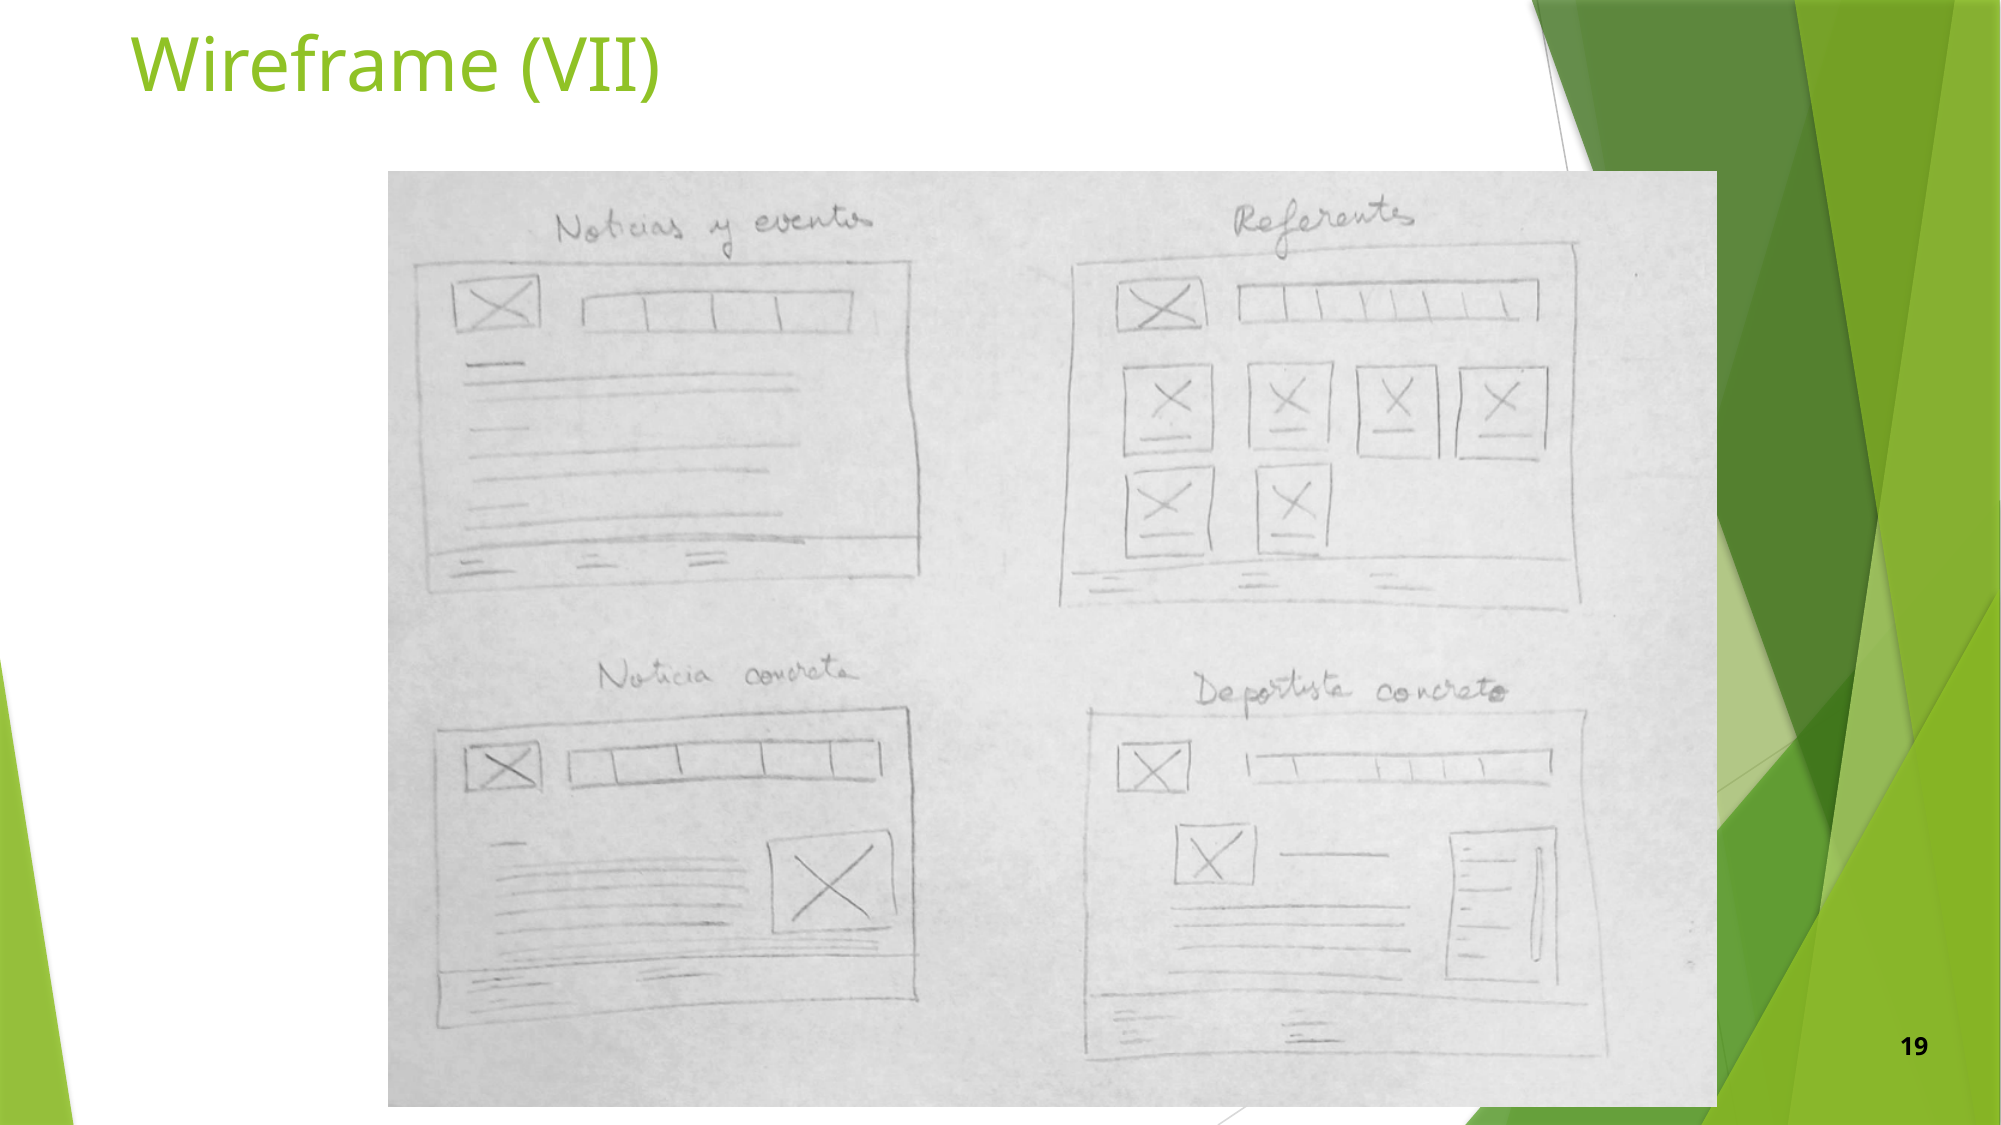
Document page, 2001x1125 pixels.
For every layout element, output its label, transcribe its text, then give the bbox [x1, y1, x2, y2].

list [388, 171, 1717, 1107]
title Wireframe (VII) [115, 9, 1841, 227]
slide_number 19 [1831, 1017, 1944, 1078]
